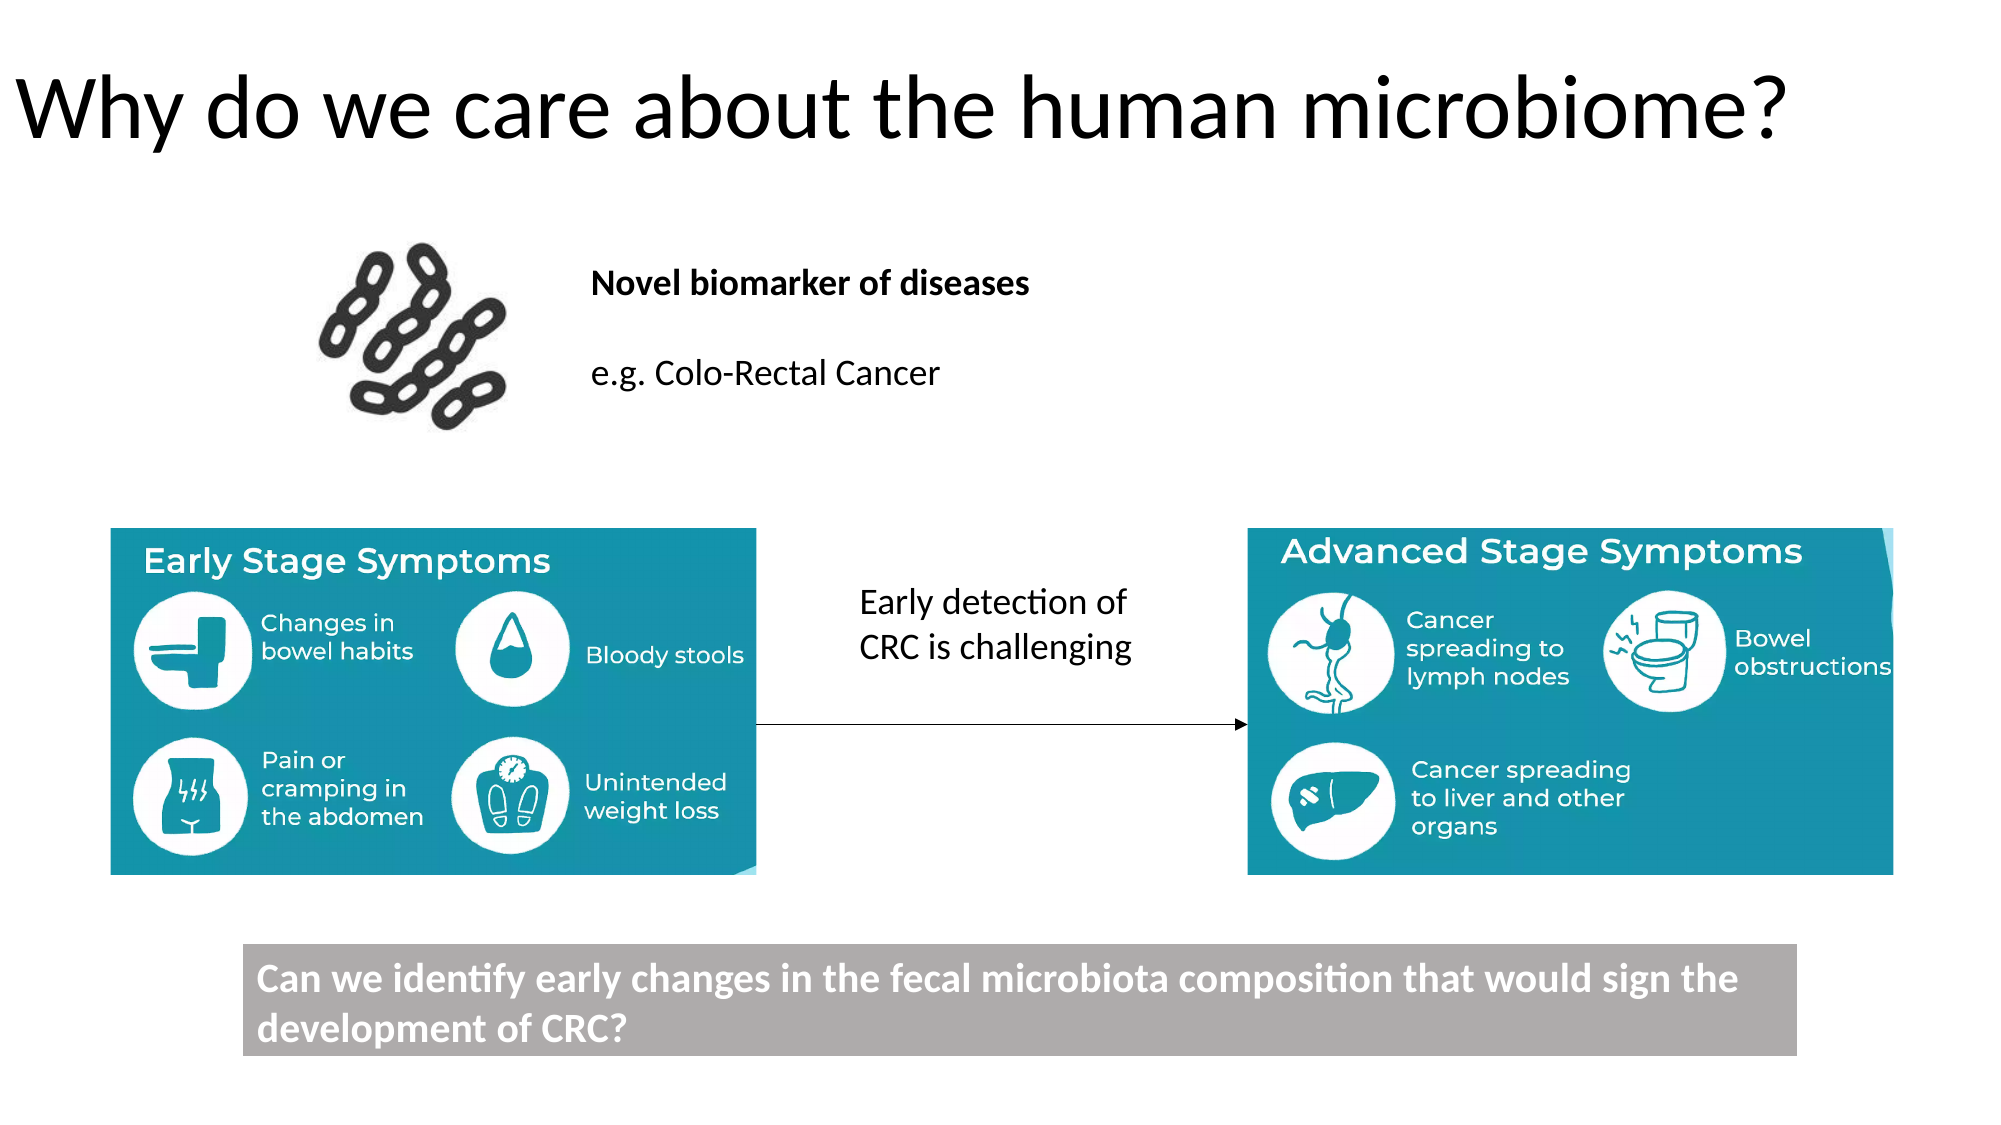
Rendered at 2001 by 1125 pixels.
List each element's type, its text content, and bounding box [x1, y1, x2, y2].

text_box Can we identify early changes in the fecal microbiota composition that would sign the development of CRC? [241, 942, 1799, 1058]
picture [110, 528, 757, 875]
title Why do we care about the human microbiome? [0, 0, 2000, 218]
picture [1247, 528, 1894, 875]
picture [310, 217, 546, 436]
text_box Novel biomarker of diseases e.g. Colo-Rectal Cancer [575, 250, 1844, 401]
text_box Early detection of CRC is challenging [844, 569, 1196, 675]
